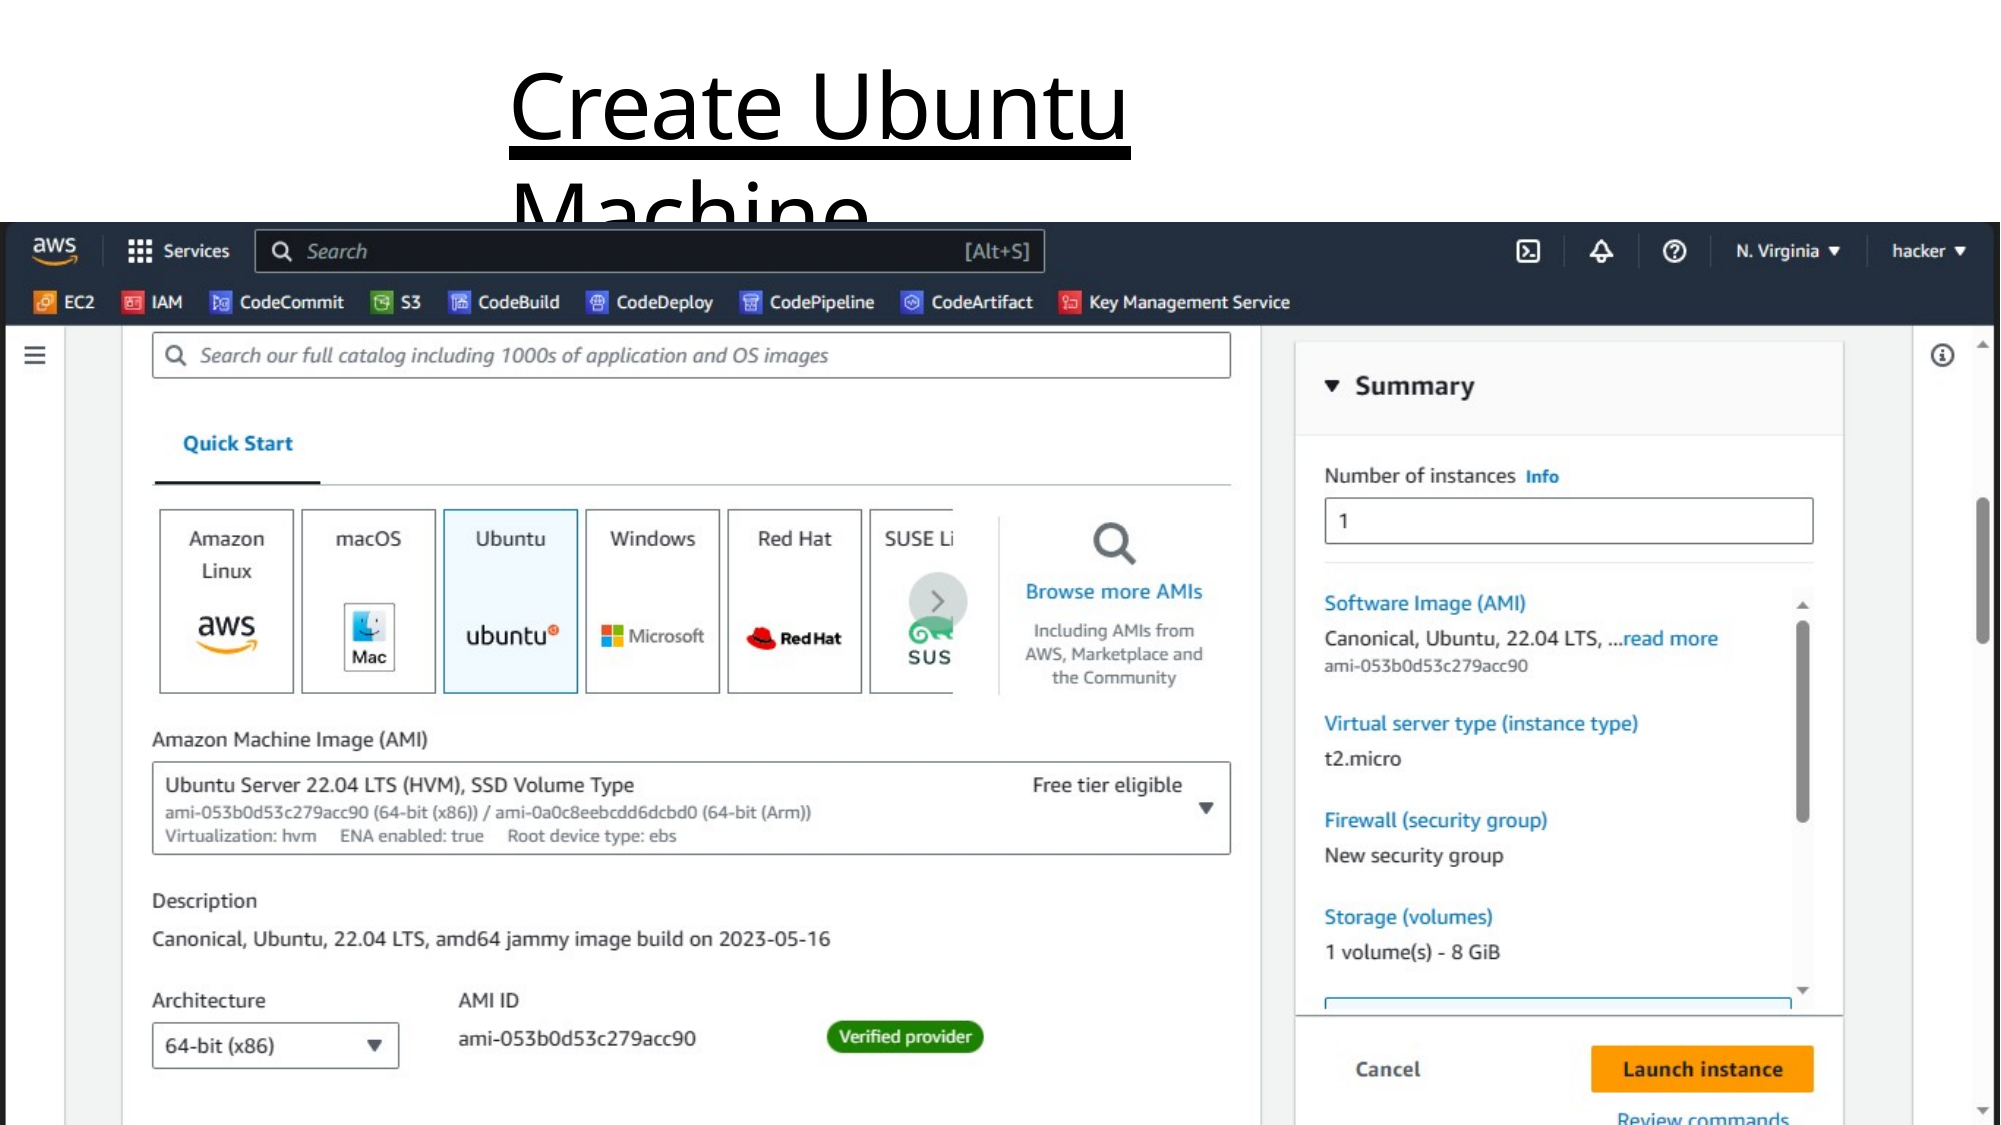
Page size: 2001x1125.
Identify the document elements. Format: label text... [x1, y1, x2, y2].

picture [0, 222, 2000, 1125]
title Create Ubuntu Machine [506, 45, 1378, 219]
